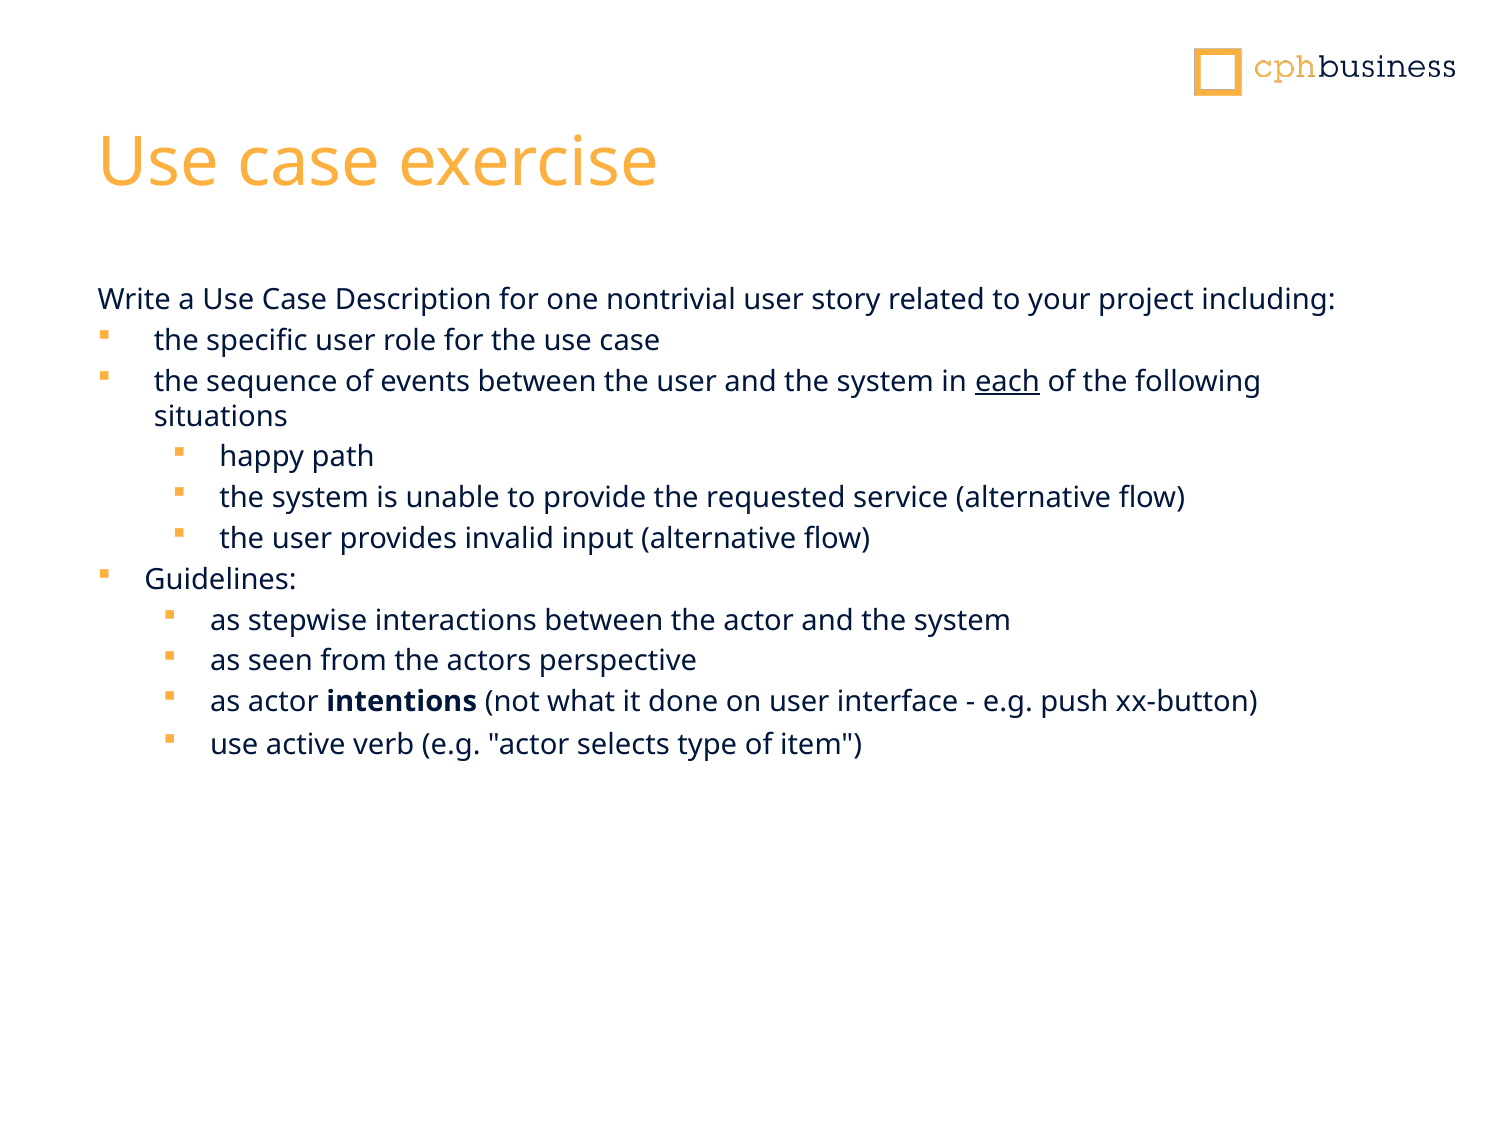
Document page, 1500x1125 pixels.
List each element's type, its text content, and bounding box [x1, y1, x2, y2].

list Use case exercise [83, 109, 1411, 273]
picture [1147, 1, 1500, 143]
list Write a Use Case Description for one nontrivial user story related to your project including: the specific user role for the use case the sequence of events between the user and the system in each of the following situations happy path the system is unable to provide the requested service (alternative flow) the user provides invalid input (alternative flow) Guidelines: as stepwise interactions between the actor and the system as seen from the actors perspective as actor intentions (not what it done on user interface - e.g. push xx-button) use active verb (e.g. "actor selects type of item") [83, 273, 1411, 1019]
